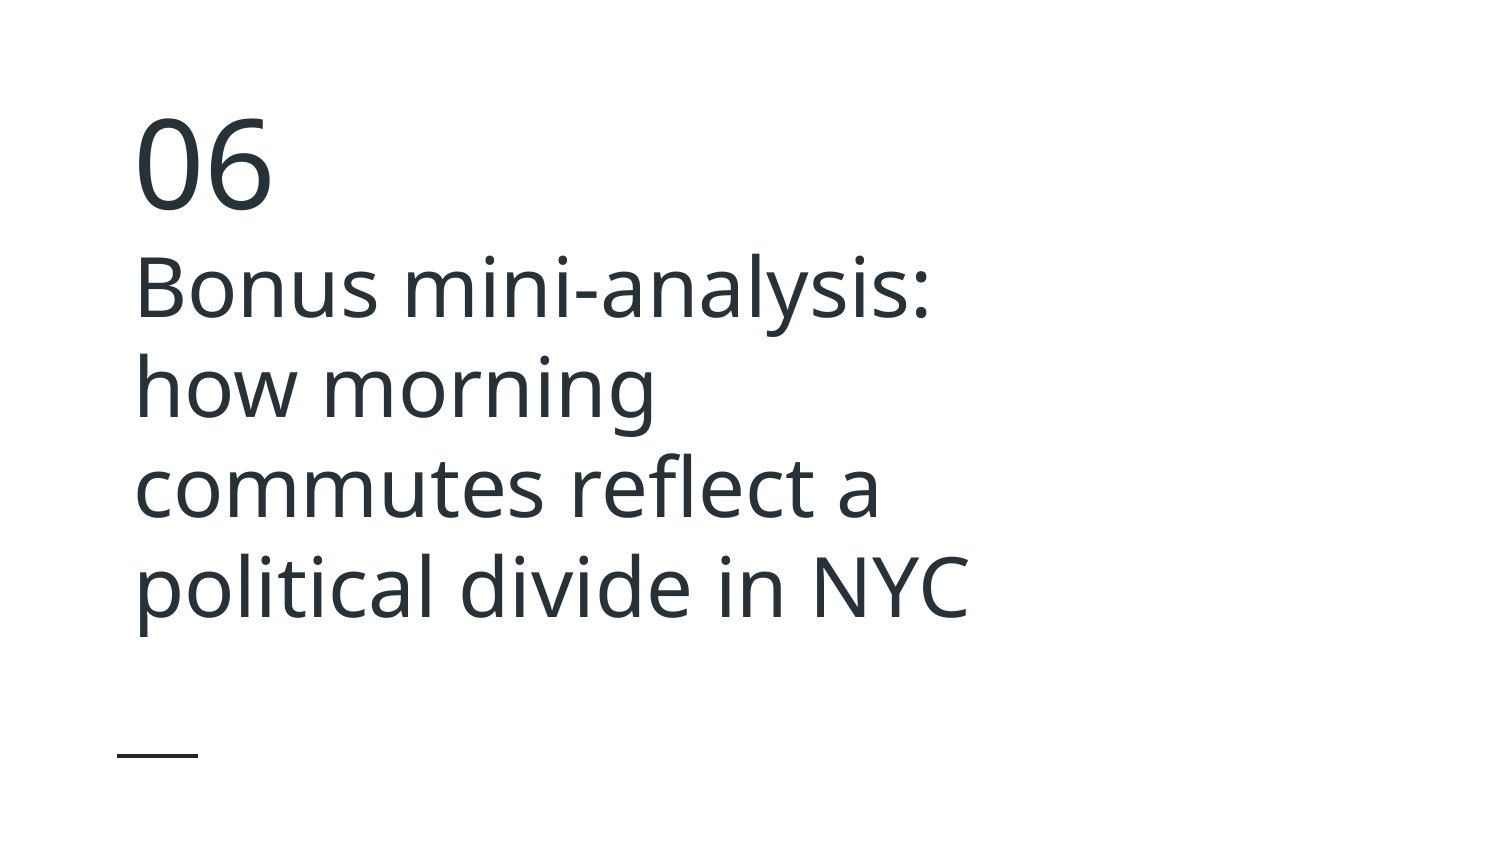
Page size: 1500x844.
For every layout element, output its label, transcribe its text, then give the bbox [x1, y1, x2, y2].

title Bonus mini-analysis: how morning commutes reflect a political divide in NYC [118, 419, 1103, 649]
title 06 [118, 87, 857, 231]
